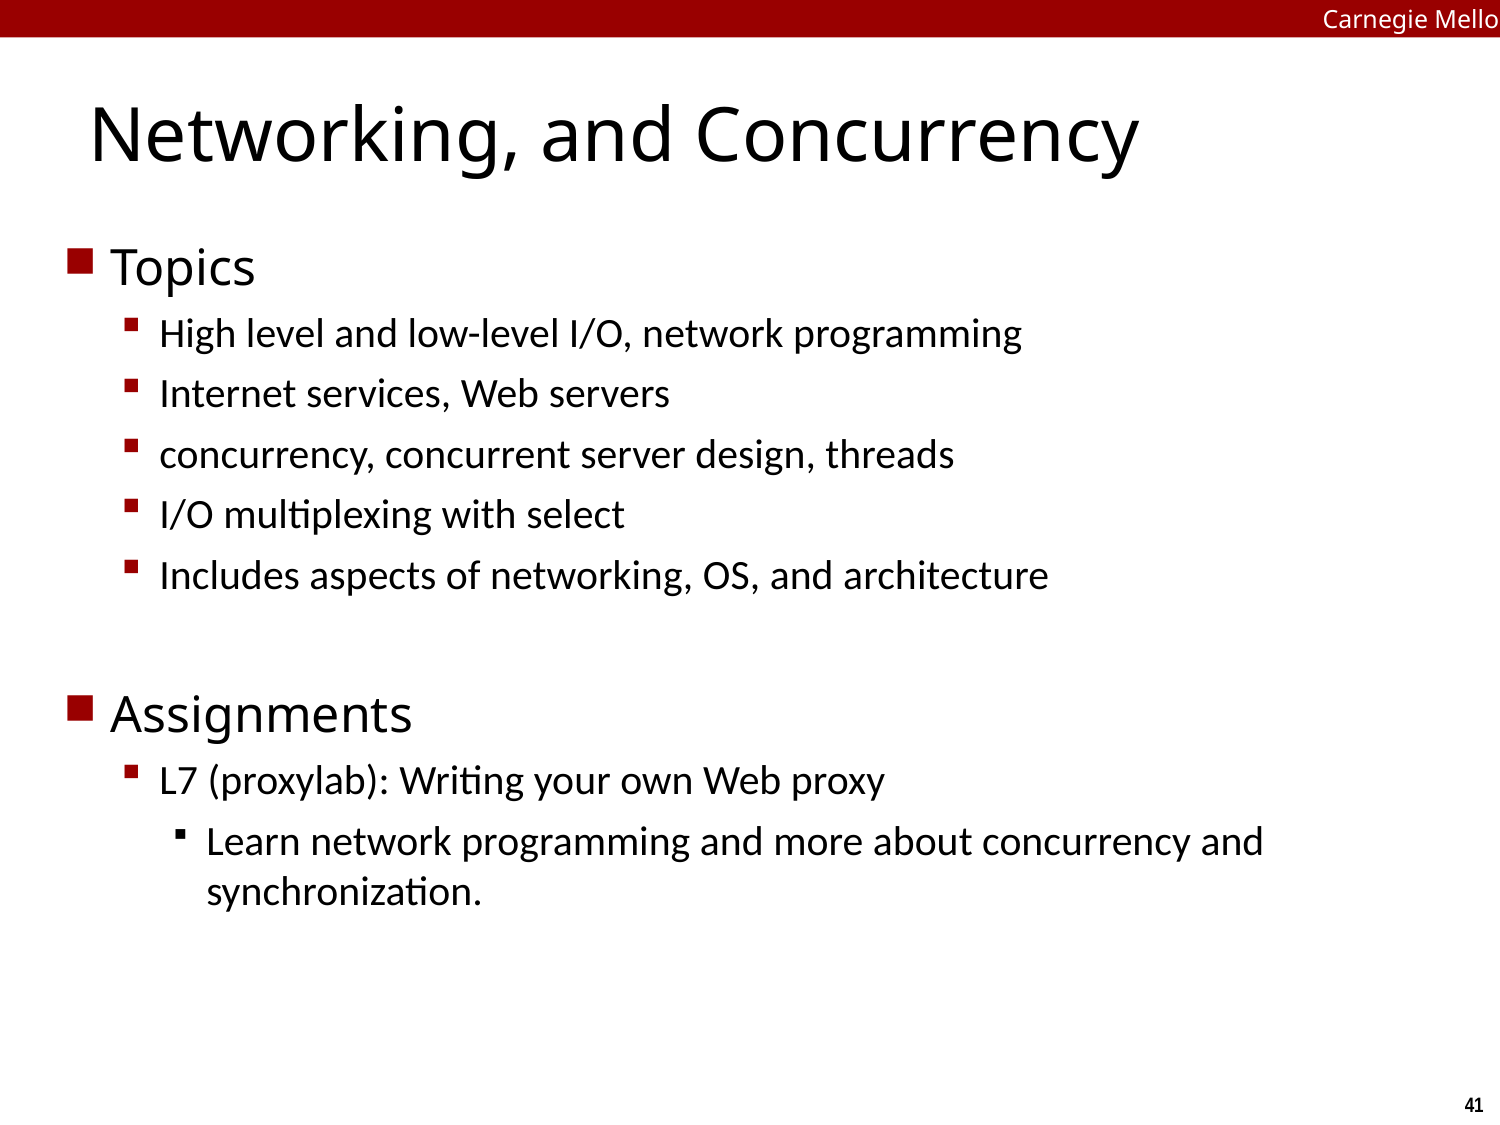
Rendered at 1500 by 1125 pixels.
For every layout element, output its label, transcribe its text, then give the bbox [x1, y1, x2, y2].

list Topics High level and low-level I/O, network programming Internet services, Web servers concurrency, concurrent server design, threads I/O multiplexing with select Includes aspects of networking, OS, and architecture Assignments L7 (proxylab): Writing your own Web proxy Learn network programming and more about concurrency and synchronization. [62, 228, 1438, 1122]
title Networking, and Concurrency [62, 41, 1438, 222]
text_box [0, 0, 1500, 38]
text_box Carnegie Mellon [1322, 3, 1500, 33]
